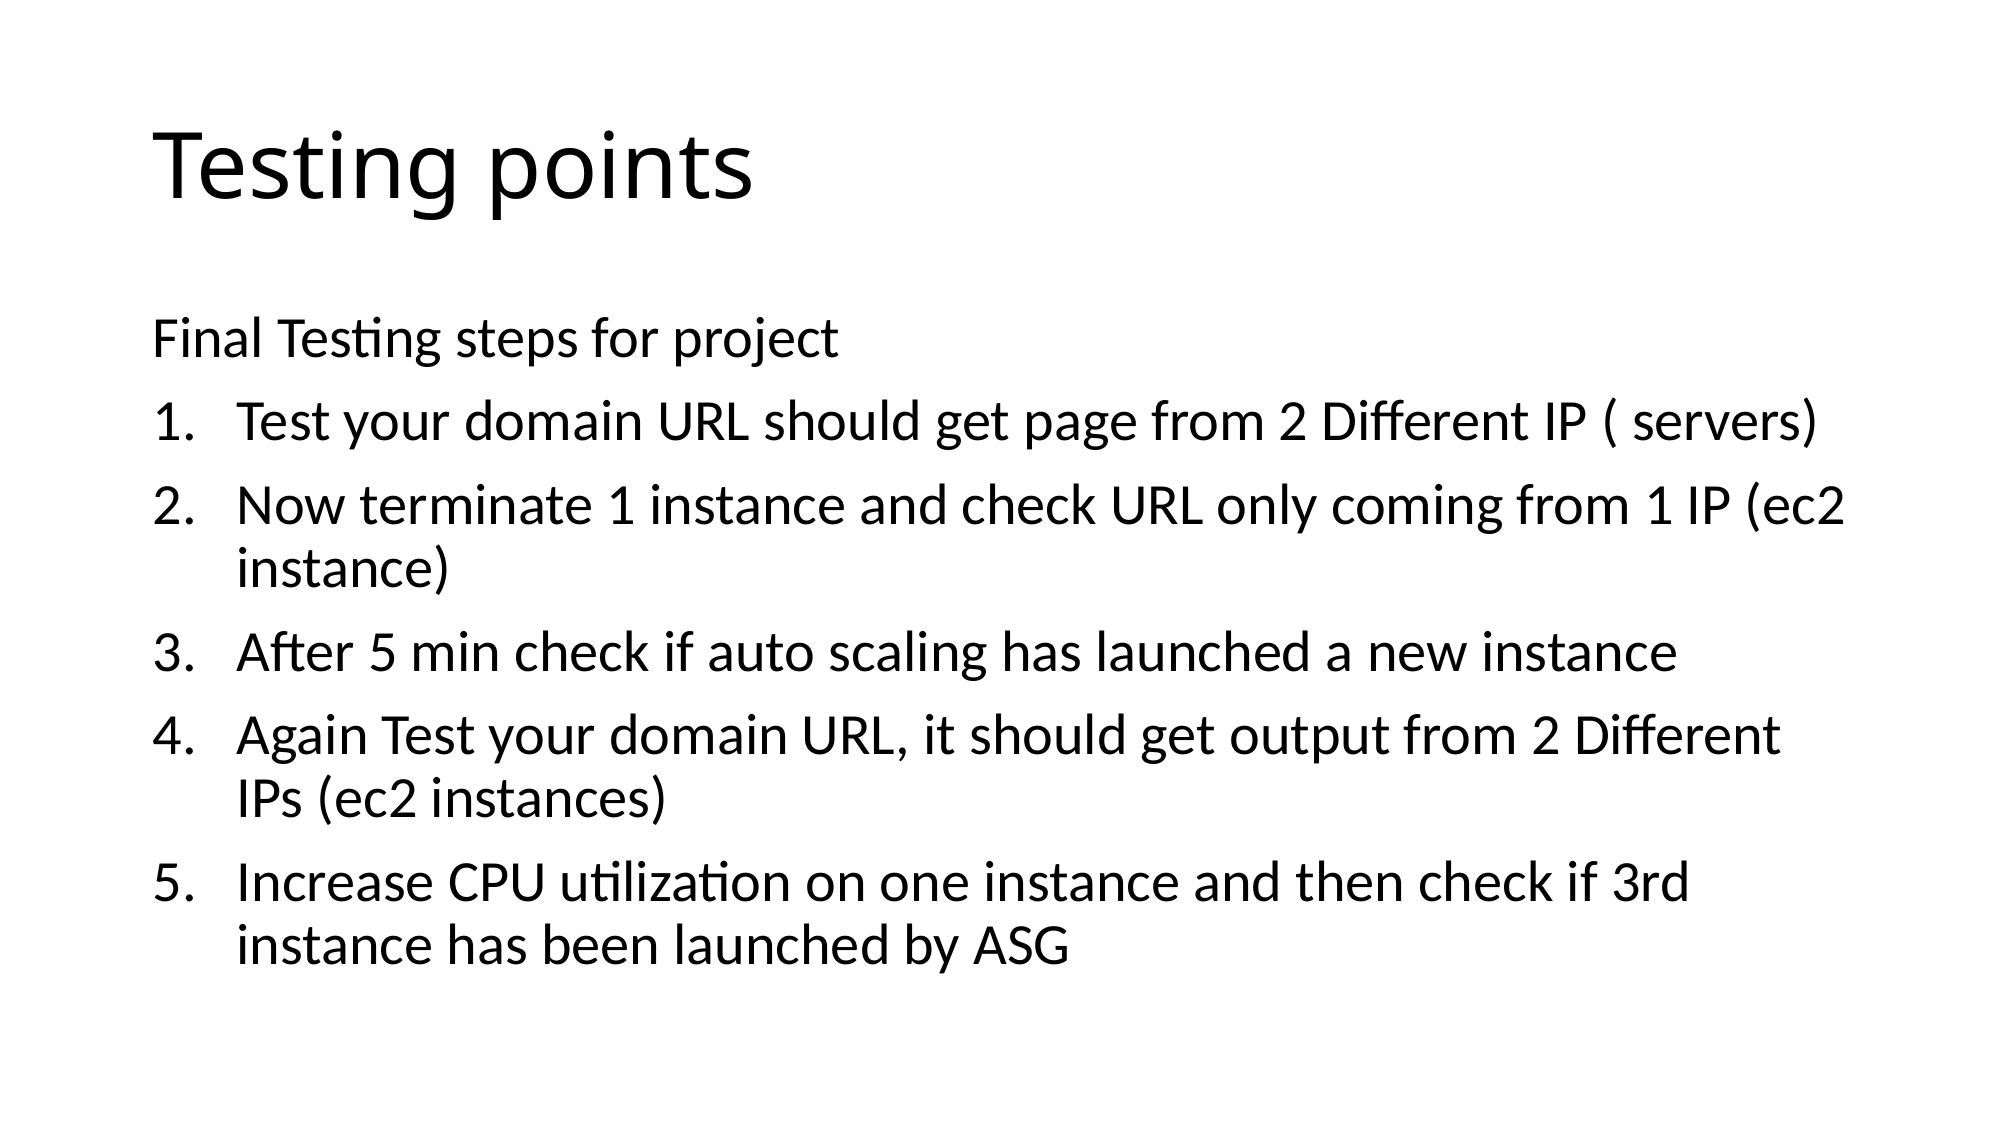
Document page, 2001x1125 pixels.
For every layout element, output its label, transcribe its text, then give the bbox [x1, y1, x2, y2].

list Final Testing steps for project Test your domain URL should get page from 2 Different IP ( servers) Now terminate 1 instance and check URL only coming from 1 IP (ec2 instance) After 5 min check if auto scaling has launched a new instance Again Test your domain URL, it should get output from 2 Different IPs (ec2 instances) Increase CPU utilization on one instance and then check if 3rd instance has been launched by ASG [137, 299, 1863, 1014]
title Testing points [137, 59, 1863, 278]
